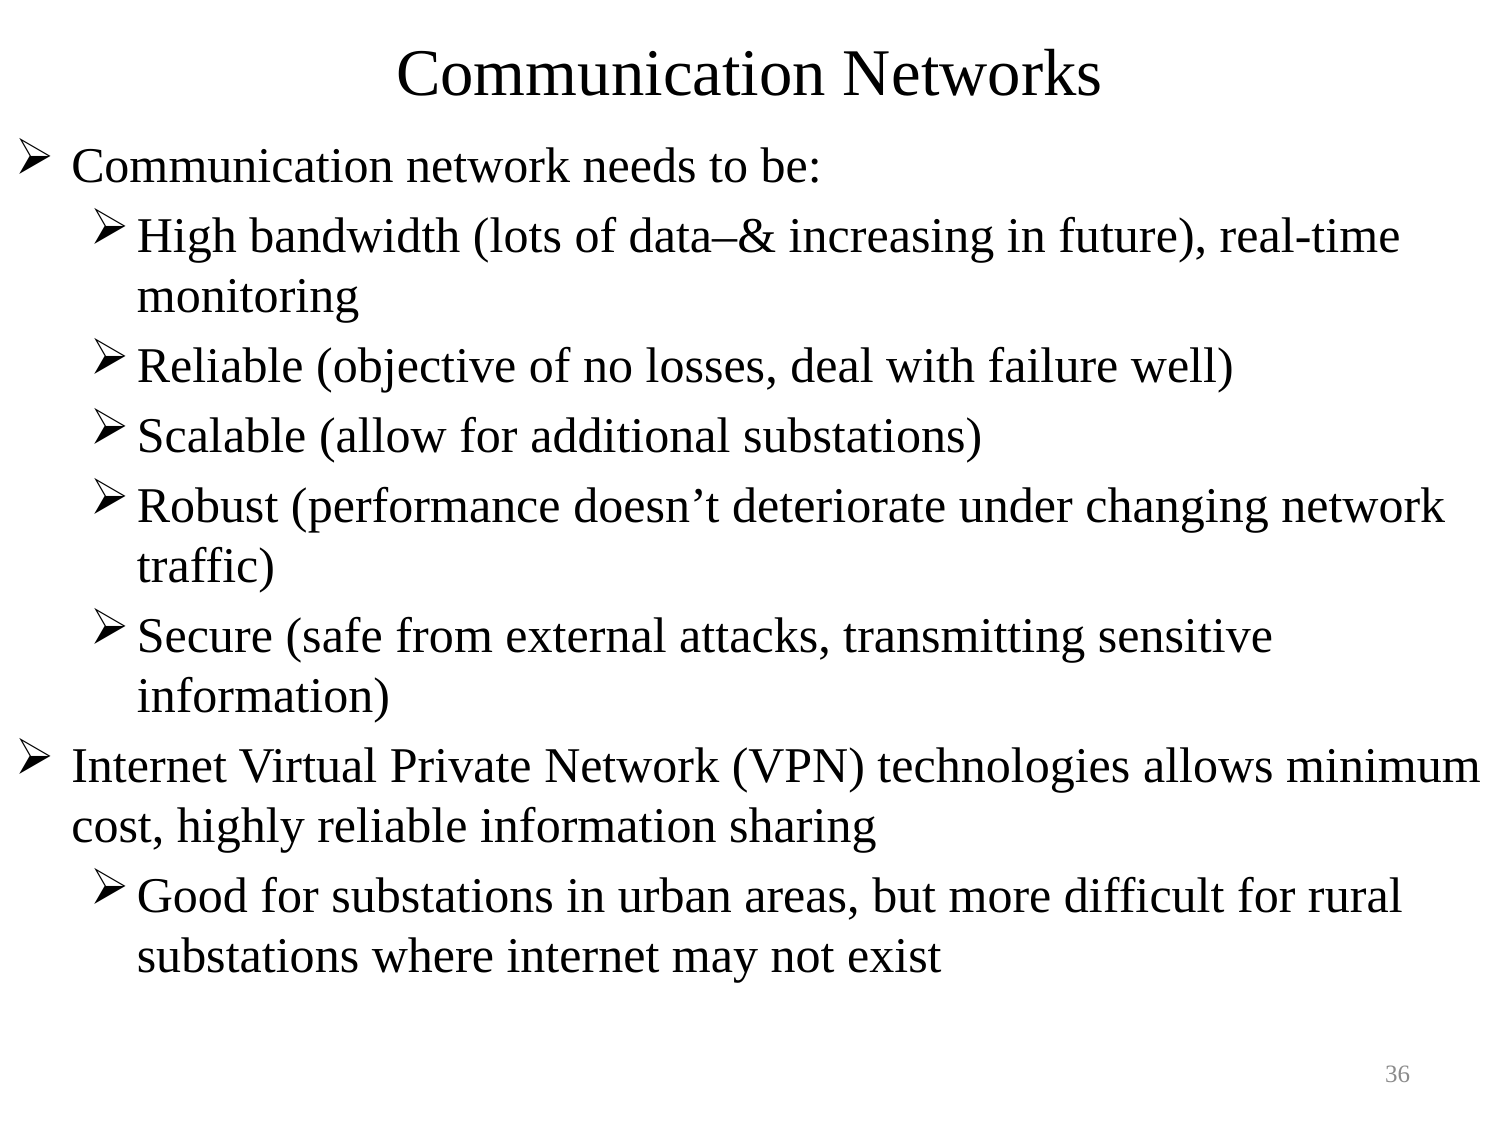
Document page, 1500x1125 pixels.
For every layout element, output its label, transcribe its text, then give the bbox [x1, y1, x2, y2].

title Communication Networks [75, 0, 1425, 125]
list Communication network needs to be: High bandwidth (lots of data–& increasing in future), real-time monitoring Reliable (objective of no losses, deal with failure well) Scalable (allow for additional substations) Robust (performance doesn’t deteriorate under changing network traffic) Secure (safe from external attacks, transmitting sensitive information) Internet Virtual Private Network (VPN) technologies allows minimum cost, highly reliable information sharing Good for substations in urban areas, but more difficult for rural substations where internet may not exist [0, 125, 1500, 1075]
slide_number 36 [1074, 1042, 1425, 1103]
